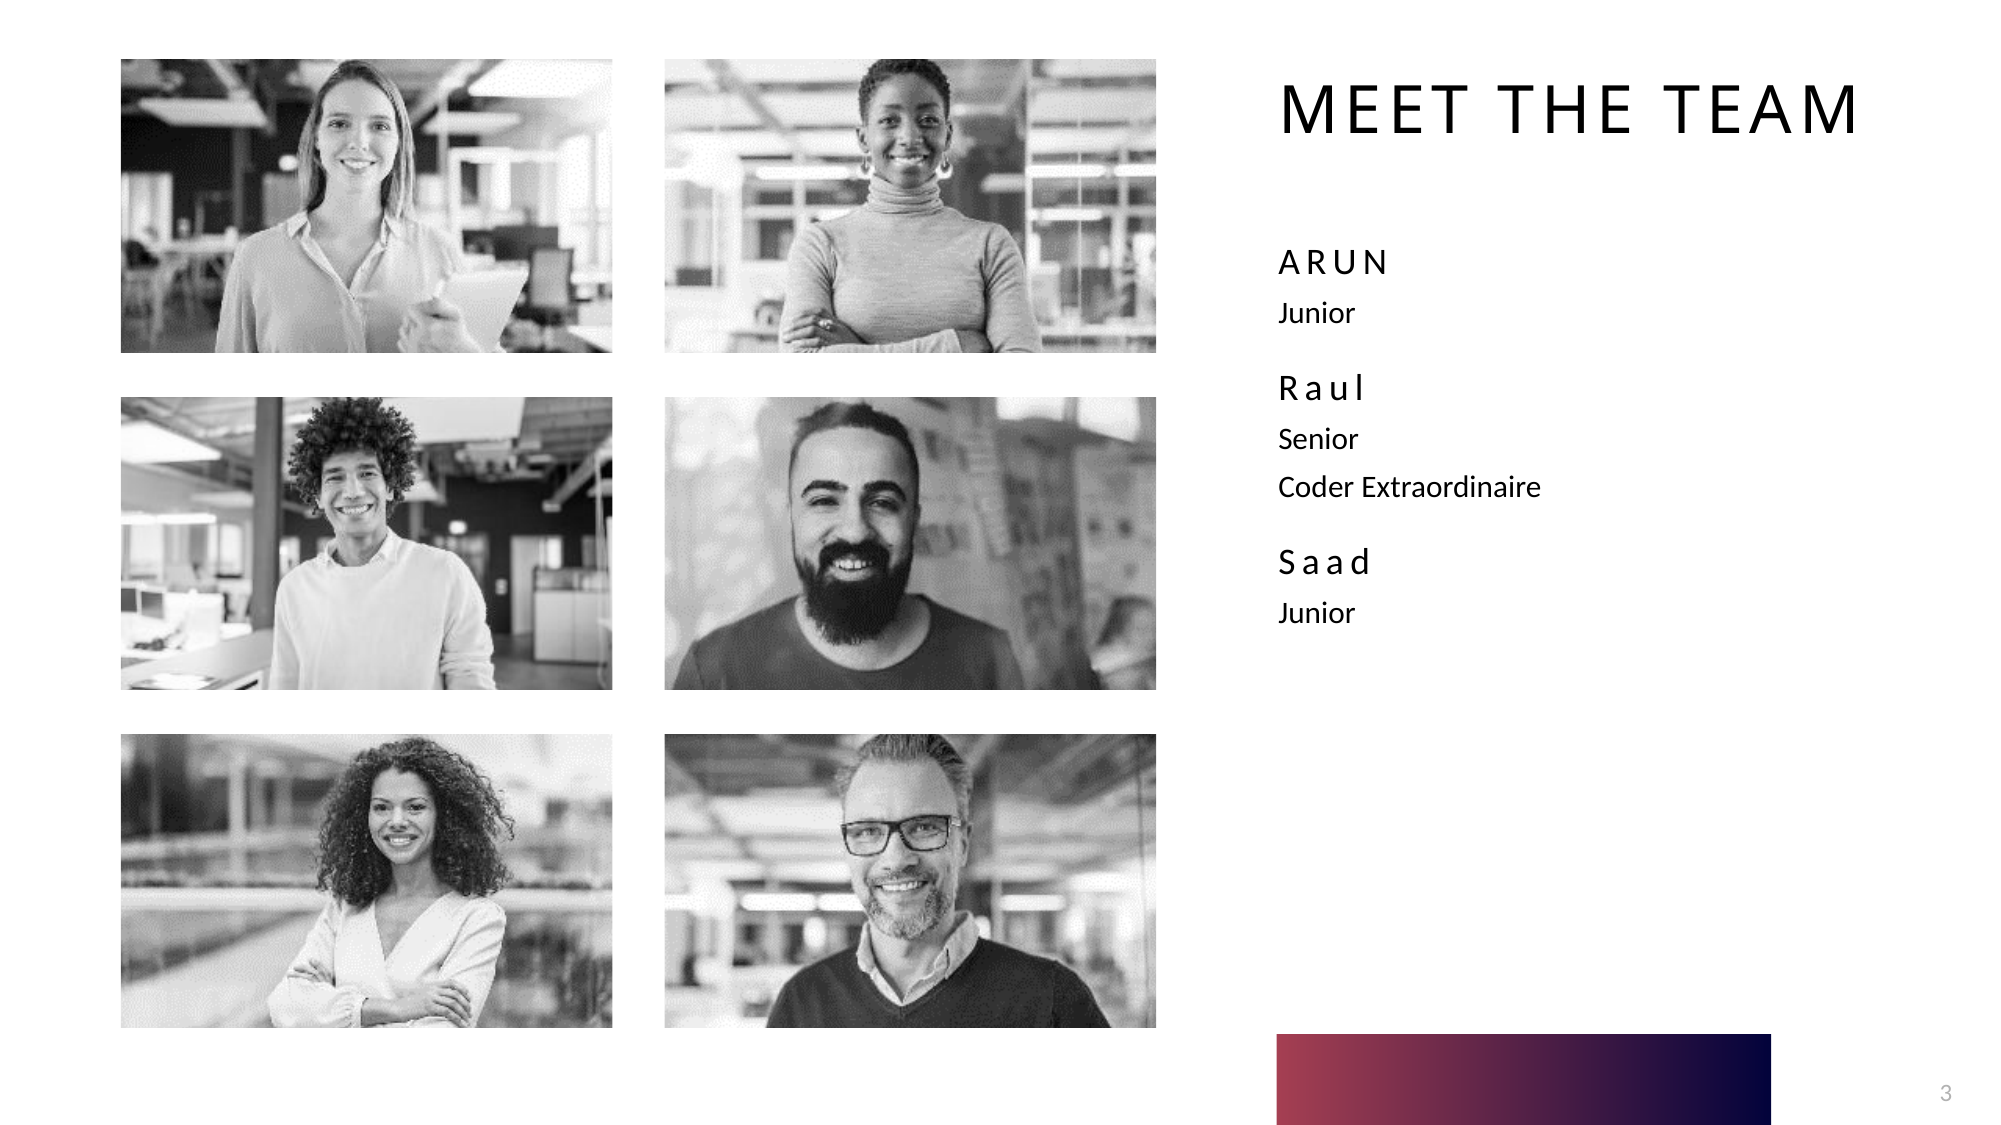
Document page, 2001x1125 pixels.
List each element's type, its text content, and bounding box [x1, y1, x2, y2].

slide_number 3 [1894, 1061, 1968, 1121]
picture [120, 734, 613, 1028]
picture [664, 397, 1157, 690]
picture [120, 397, 613, 690]
title Meet the team [1278, 59, 1938, 154]
list ARUN Junior Raul Senior Coder Extraordinaire Saad Junior [1278, 207, 1938, 968]
picture [120, 59, 613, 353]
picture [664, 734, 1157, 1028]
picture [664, 59, 1157, 353]
